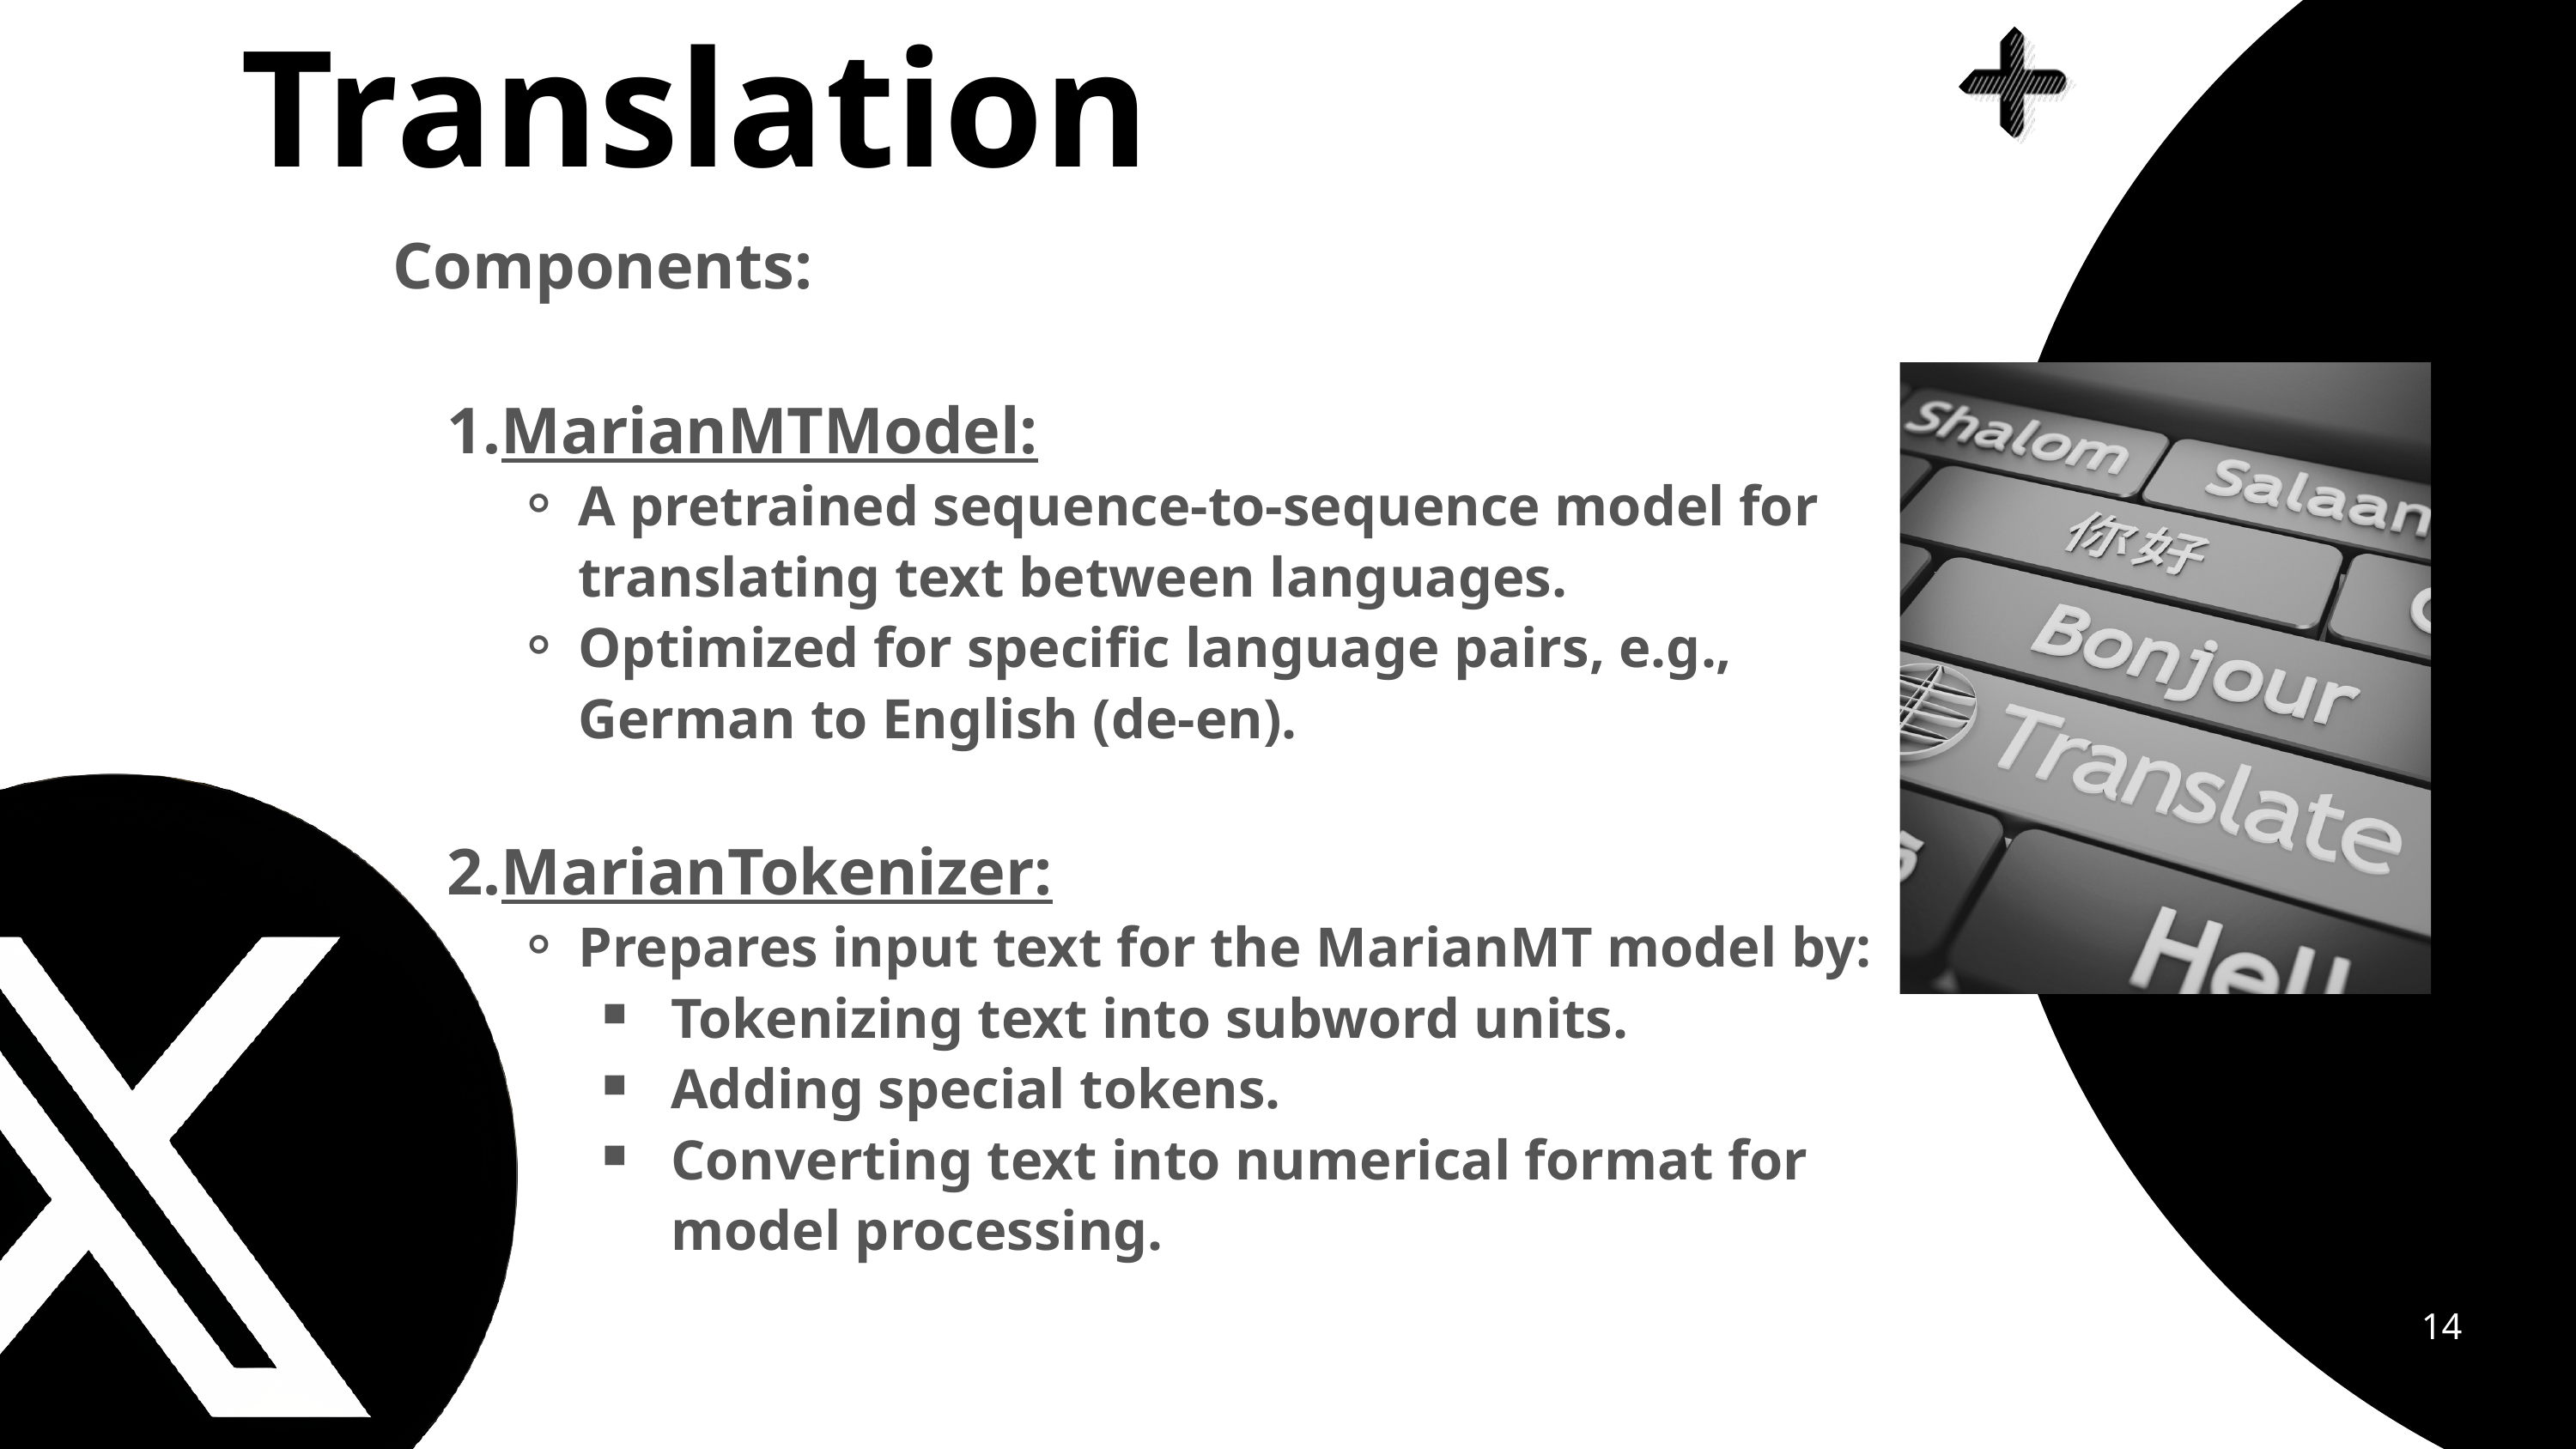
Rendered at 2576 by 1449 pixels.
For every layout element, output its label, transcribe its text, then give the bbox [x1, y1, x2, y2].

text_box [1899, 361, 2432, 995]
text_box Translation [240, 23, 1212, 200]
text_box [0, 678, 611, 1449]
text_box Components: MarianMTModel: A pretrained sequence-to-sequence model for translating text between languages. Optimized for specific language pairs, e.g., German to English (de-en). MarianTokenizer: Prepares input text for the MarianMT model by: Tokenizing text into subword units. Adding special tokens. Converting text into numerical format for model processing. [392, 218, 1900, 1344]
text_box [1978, 0, 2576, 1449]
text_box [1958, 71, 1972, 100]
